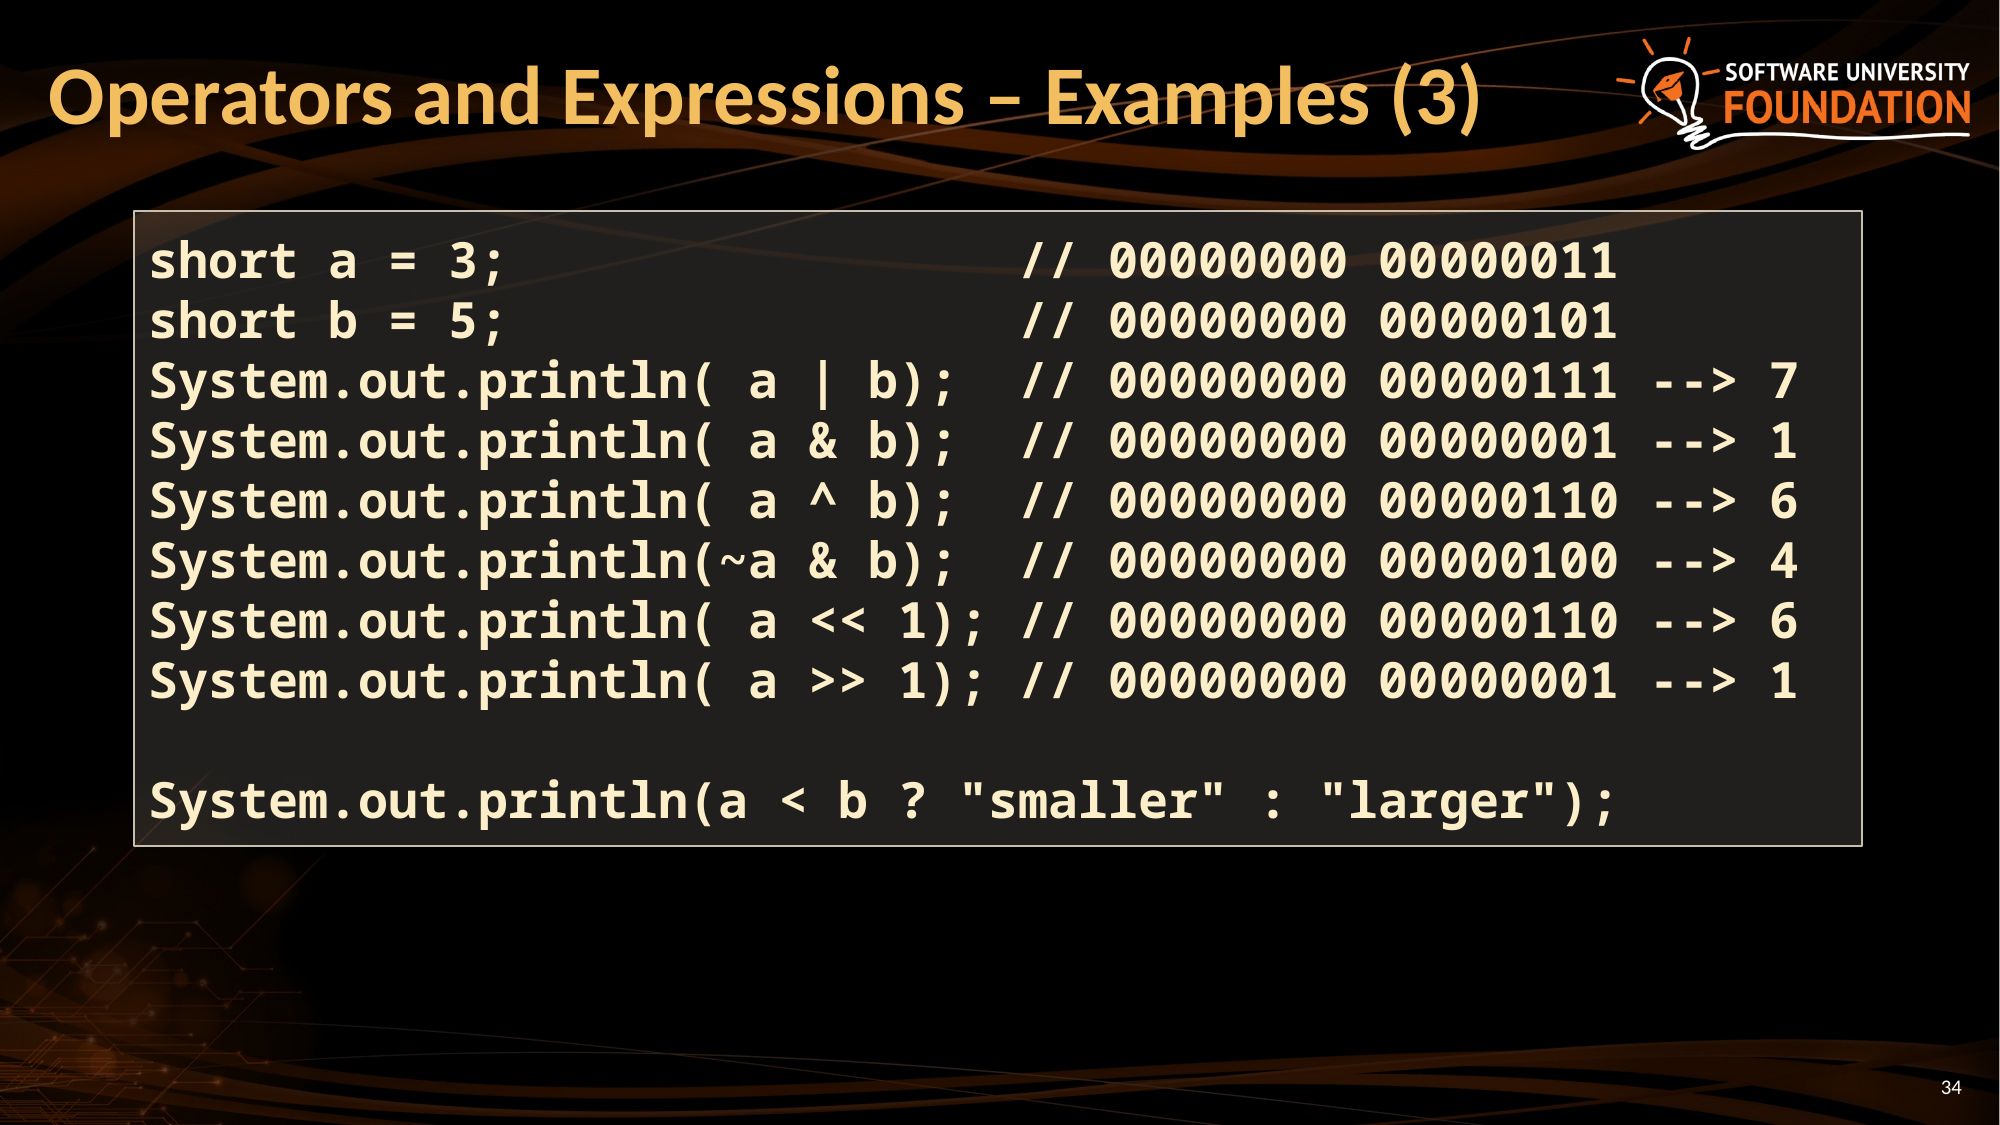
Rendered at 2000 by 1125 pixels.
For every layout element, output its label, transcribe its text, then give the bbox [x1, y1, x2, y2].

picture [0, 0, 2000, 1125]
text_box short a = 3; // 00000000 00000011 short b = 5; // 00000000 00000101 System.out.println( a | b); // 00000000 00000111 --> 7 System.out.println( a & b); // 00000000 00000001 --> 1 System.out.println( a ^ b); // 00000000 00000110 --> 6 System.out.println(~a & b); // 00000000 00000100 --> 4 System.out.println( a << 1); // 00000000 00000110 --> 6 System.out.println( a >> 1); // 00000000 00000001 --> 1 System.out.println(a < b ? "smaller" : "larger"); [133, 210, 1863, 847]
title Operators and Expressions – Examples (3) [30, 6, 1602, 189]
slide_number 34 [1897, 1070, 1968, 1103]
